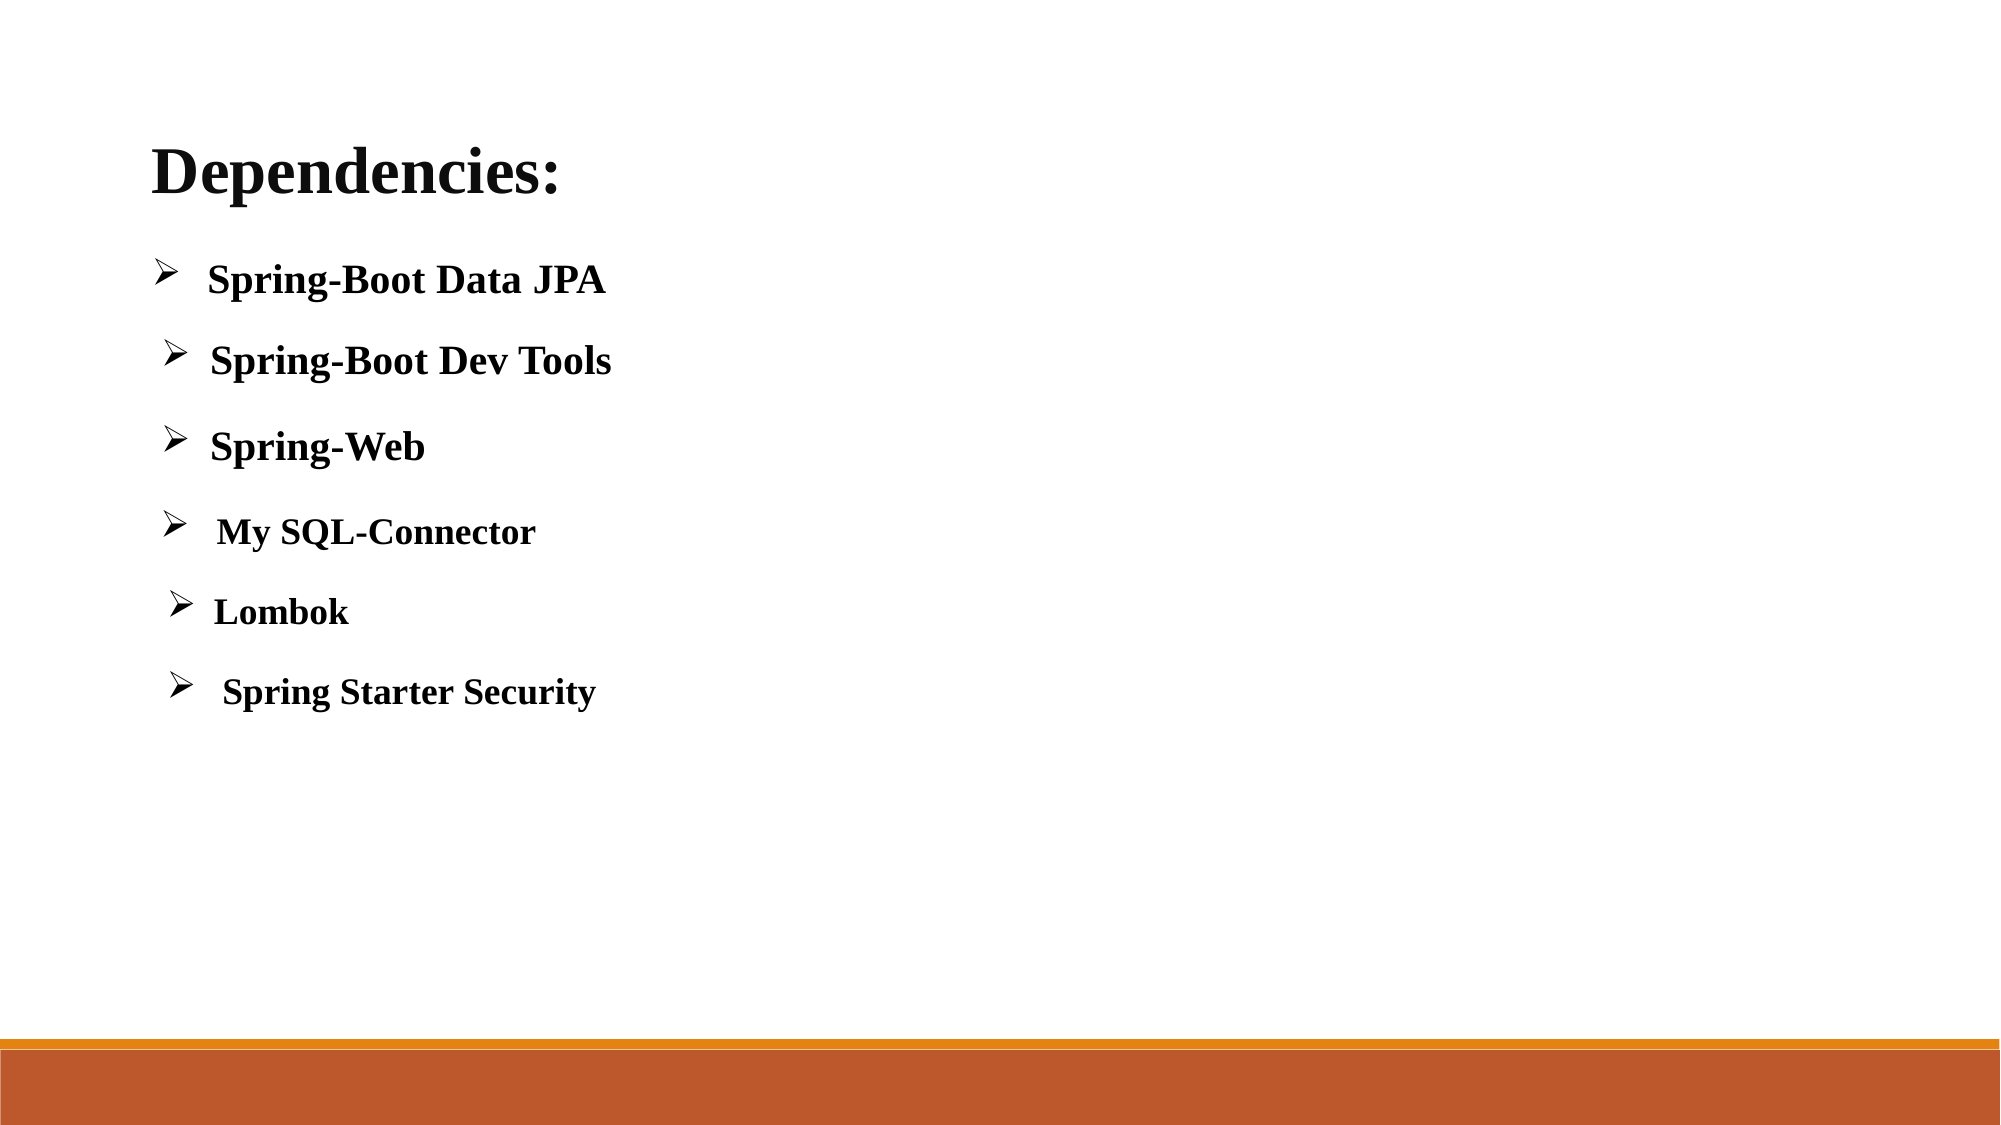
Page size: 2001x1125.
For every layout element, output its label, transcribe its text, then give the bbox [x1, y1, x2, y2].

text_box Spring-Boot Data JPA [137, 244, 662, 310]
text_box Spring-Boot Dev Tools [146, 325, 727, 391]
text_box Lombok [152, 579, 409, 639]
text_box Dependencies: [137, 119, 588, 215]
text_box Spring-Web [146, 411, 752, 527]
text_box My SQL-Connector [145, 499, 605, 559]
text_box Spring Starter Security [152, 659, 656, 720]
